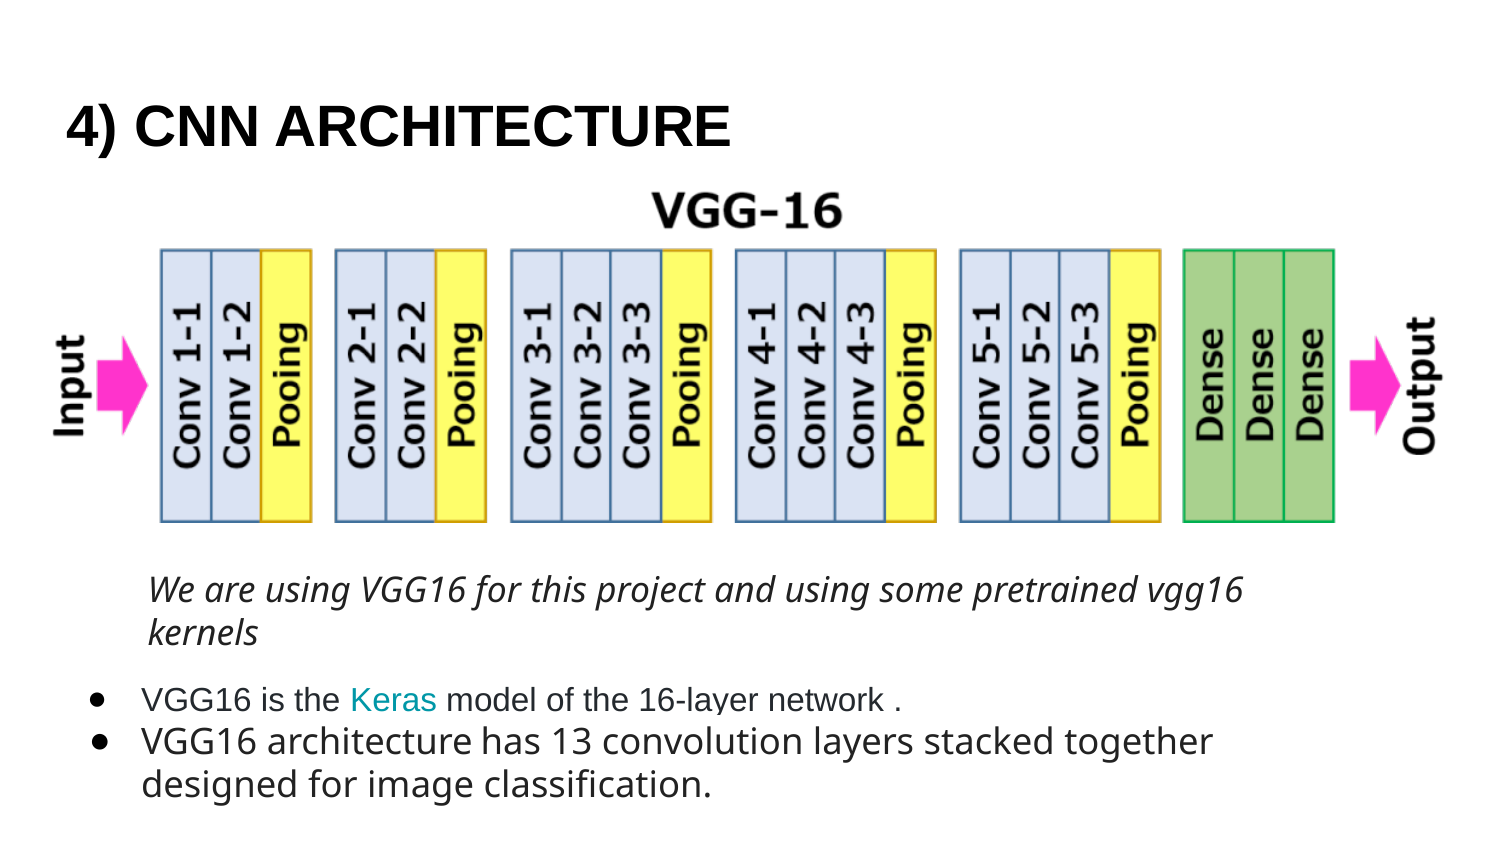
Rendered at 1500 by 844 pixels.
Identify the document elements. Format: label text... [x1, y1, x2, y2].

text_box VGG16 is the Keras model of the 16-layer network . VGG16 architecture has 13 convolution layers stacked together designed for image classification. [51, 662, 1368, 824]
text_box We are using VGG16 for this project and using some pretrained vgg16 kernels [132, 532, 1368, 629]
picture [24, 166, 1476, 523]
title 4) CNN ARCHITECTURE [51, 72, 1449, 165]
